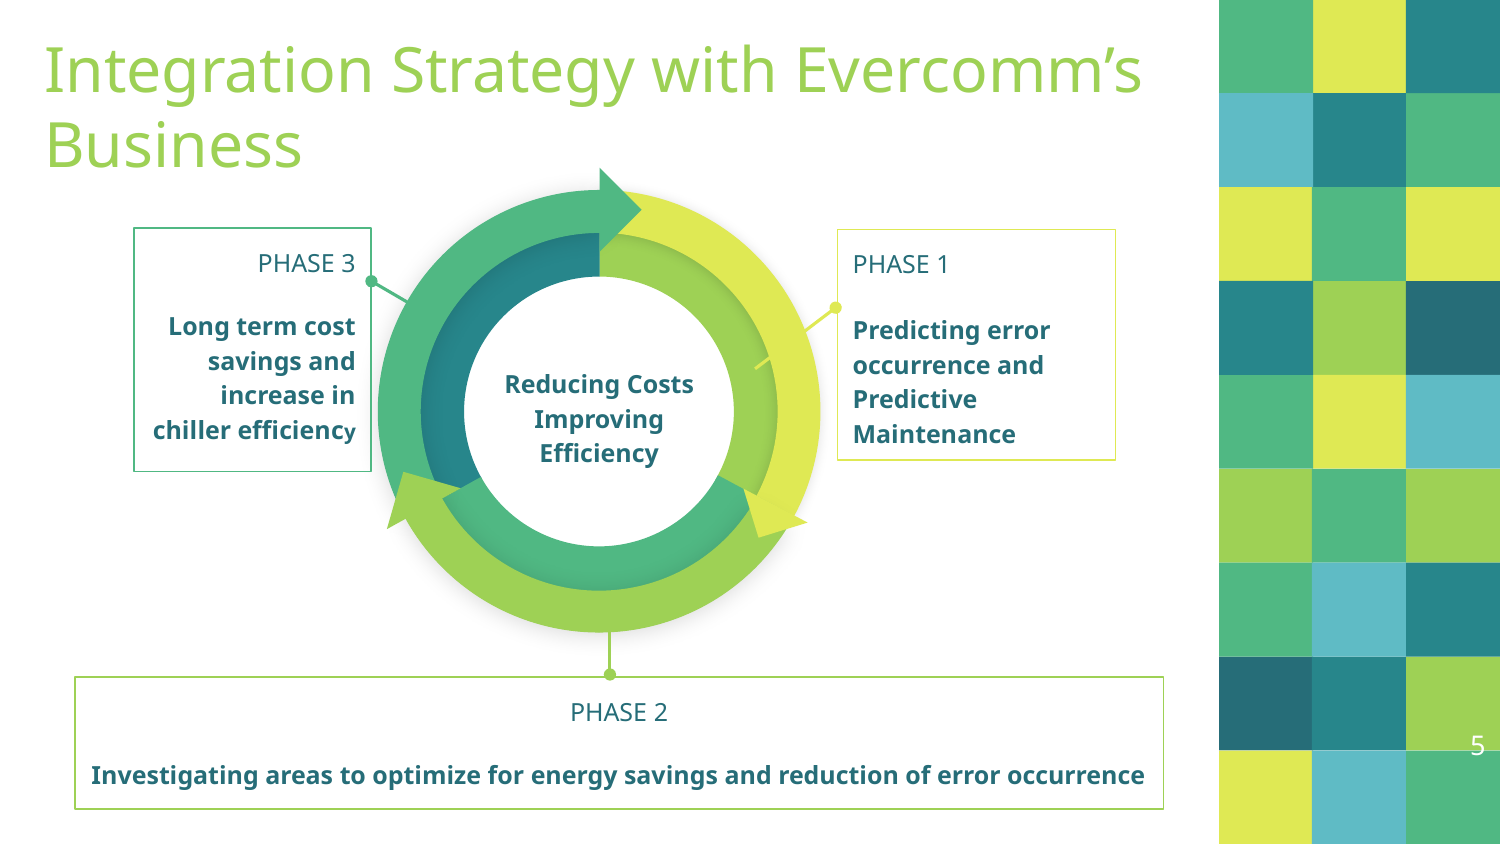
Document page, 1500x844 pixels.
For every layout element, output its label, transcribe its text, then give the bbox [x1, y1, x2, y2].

slide_number 5 [1430, 699, 1500, 794]
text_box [754, 229, 1116, 461]
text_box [133, 227, 443, 472]
text_box [619, 192, 749, 313]
text_box [600, 241, 760, 492]
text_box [74, 593, 1164, 809]
title Integration Strategy with Evercomm’s Business [29, 26, 1210, 196]
text_box Reducing Costs Improving Efficiency [480, 349, 718, 482]
text_box [389, 480, 400, 497]
text_box [406, 499, 785, 592]
text_box [386, 480, 461, 530]
text_box [444, 243, 600, 488]
text_box [451, 475, 747, 582]
text_box [447, 190, 599, 317]
text_box [757, 470, 812, 515]
text_box [743, 488, 808, 538]
text_box [599, 167, 642, 252]
